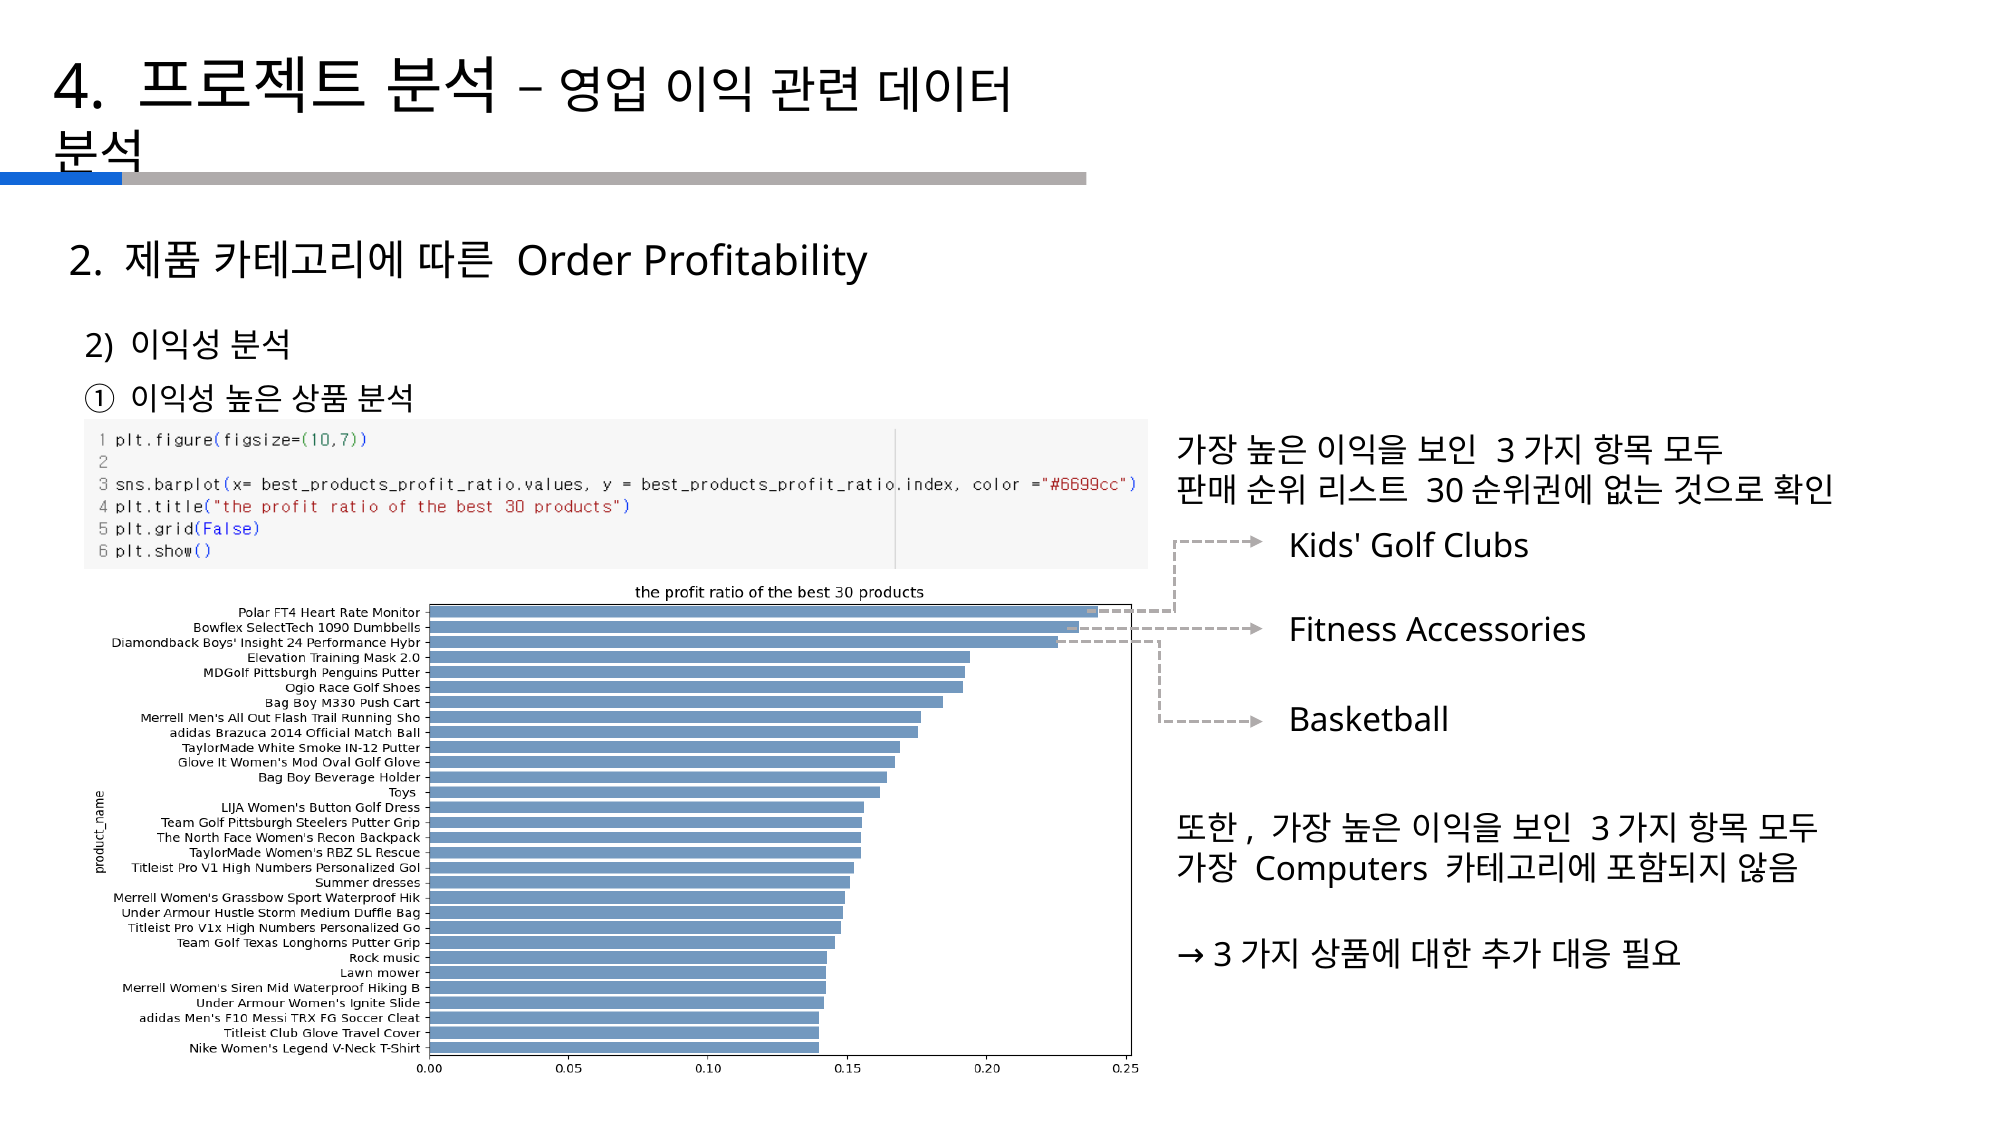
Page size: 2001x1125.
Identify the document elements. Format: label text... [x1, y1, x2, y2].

text_box Fitness Accessories [1288, 607, 2000, 648]
text_box Basketball [1288, 697, 2000, 738]
text_box 가장 높은 이익을 보인 3가지 항목 모두 판매 순위 리스트 30순위권에 없는 것으로 확인 [1176, 428, 1916, 509]
text_box 또한, 가장 높은 이익을 보인 3가지 항목 모두 가장 Computers 카테고리에 포함되지 않음 [1176, 807, 1987, 888]
picture [84, 419, 1148, 569]
text_box Kids' Golf Clubs [1288, 523, 2000, 564]
text_box 4. 프로젝트 분석 – 영업 이익 관련 데이터 분석 [54, 46, 1098, 182]
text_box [1056, 641, 1263, 722]
text_box ① 이익성 높은 상품 분석 [84, 360, 677, 417]
text_box 2) 이익성 분석 [84, 303, 677, 360]
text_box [1086, 541, 1263, 612]
picture [84, 577, 1148, 1083]
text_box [0, 172, 1087, 185]
text_box → 3가지 상품에 대한 추가 대응 필요 [1176, 912, 2000, 973]
text_box 2. 제품 카테고리에 따른 Order Profitability [53, 226, 887, 292]
